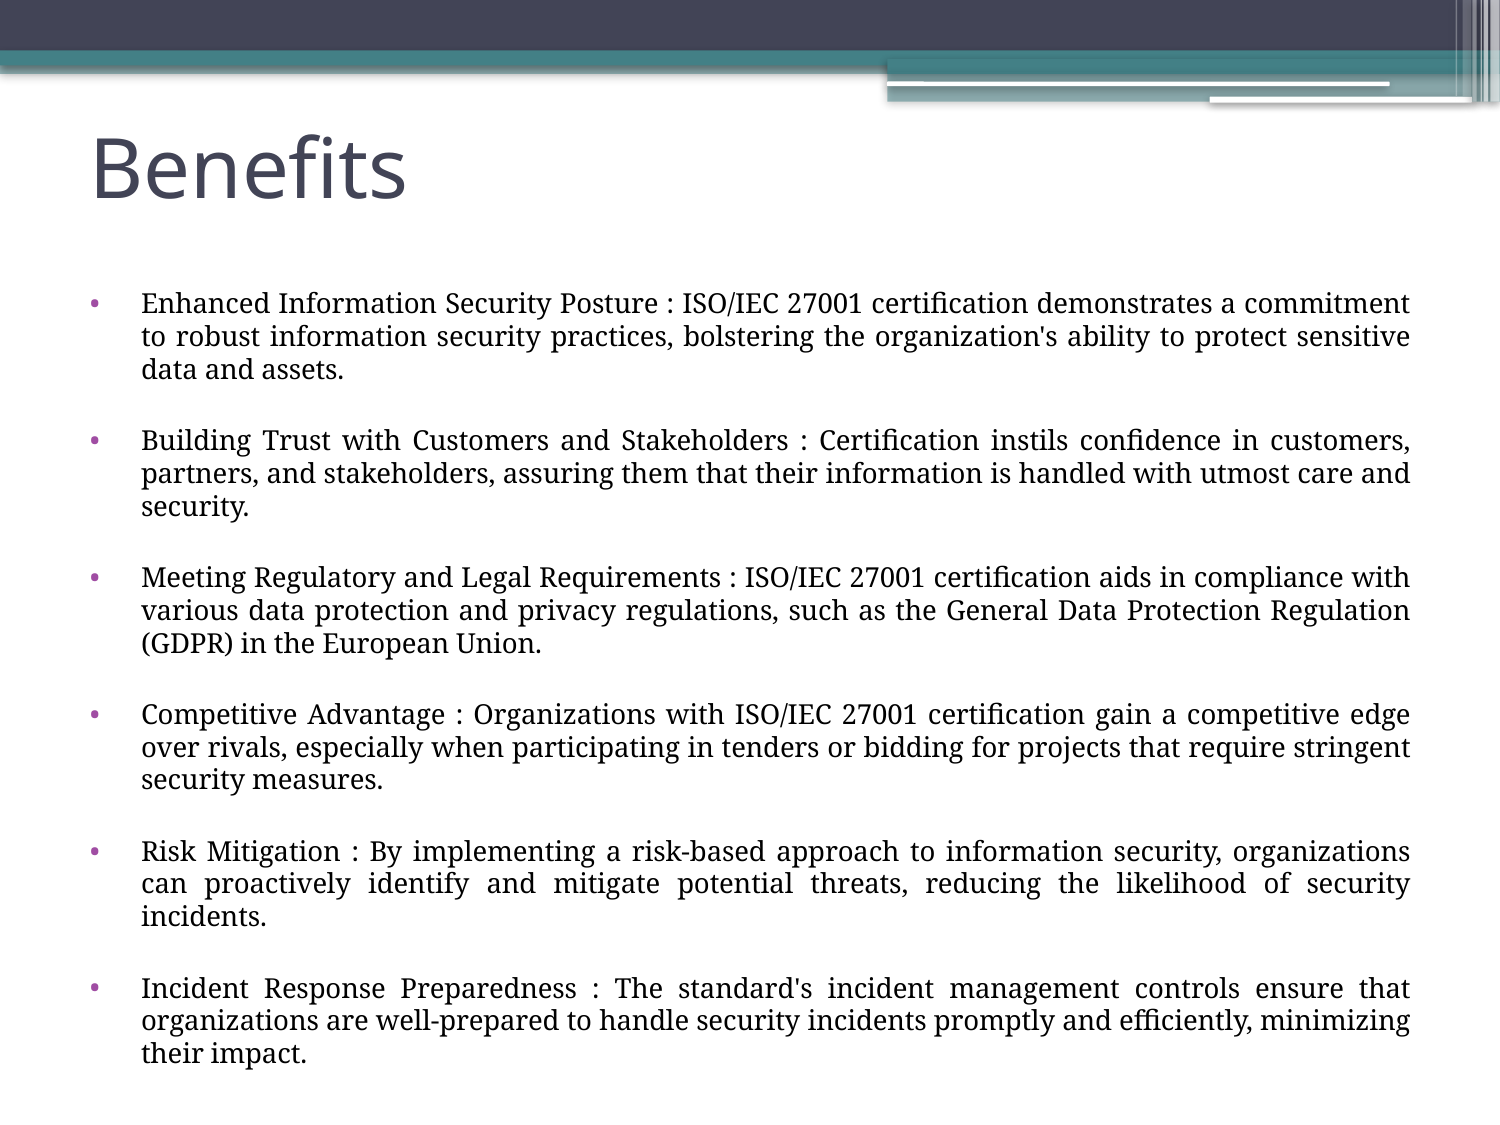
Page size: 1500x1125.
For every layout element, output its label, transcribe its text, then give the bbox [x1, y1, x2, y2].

list Enhanced Information Security Posture : ISO/IEC 27001 certification demonstrates a commitment to robust information security practices, bolstering the organization's ability to protect sensitive data and assets. Building Trust with Customers and Stakeholders : Certification instils confidence in customers, partners, and stakeholders, assuring them that their information is handled with utmost care and security. Meeting Regulatory and Legal Requirements : ISO/IEC 27001 certification aids in compliance with various data protection and privacy regulations, such as the General Data Protection Regulation (GDPR) in the European Union. Competitive Advantage : Organizations with ISO/IEC 27001 certification gain a competitive edge over rivals, especially when participating in tenders or bidding for projects that require stringent security measures. Risk Mitigation : By implementing a risk-based approach to information security, organizations can proactively identify and mitigate potential threats, reducing the likelihood of security incidents. Incident Response Preparedness : The standard's incident management controls ensure that organizations are well-prepared to handle security incidents promptly and efficiently, minimizing their impact. [75, 278, 1425, 1079]
title Benefits [75, 78, 1425, 254]
